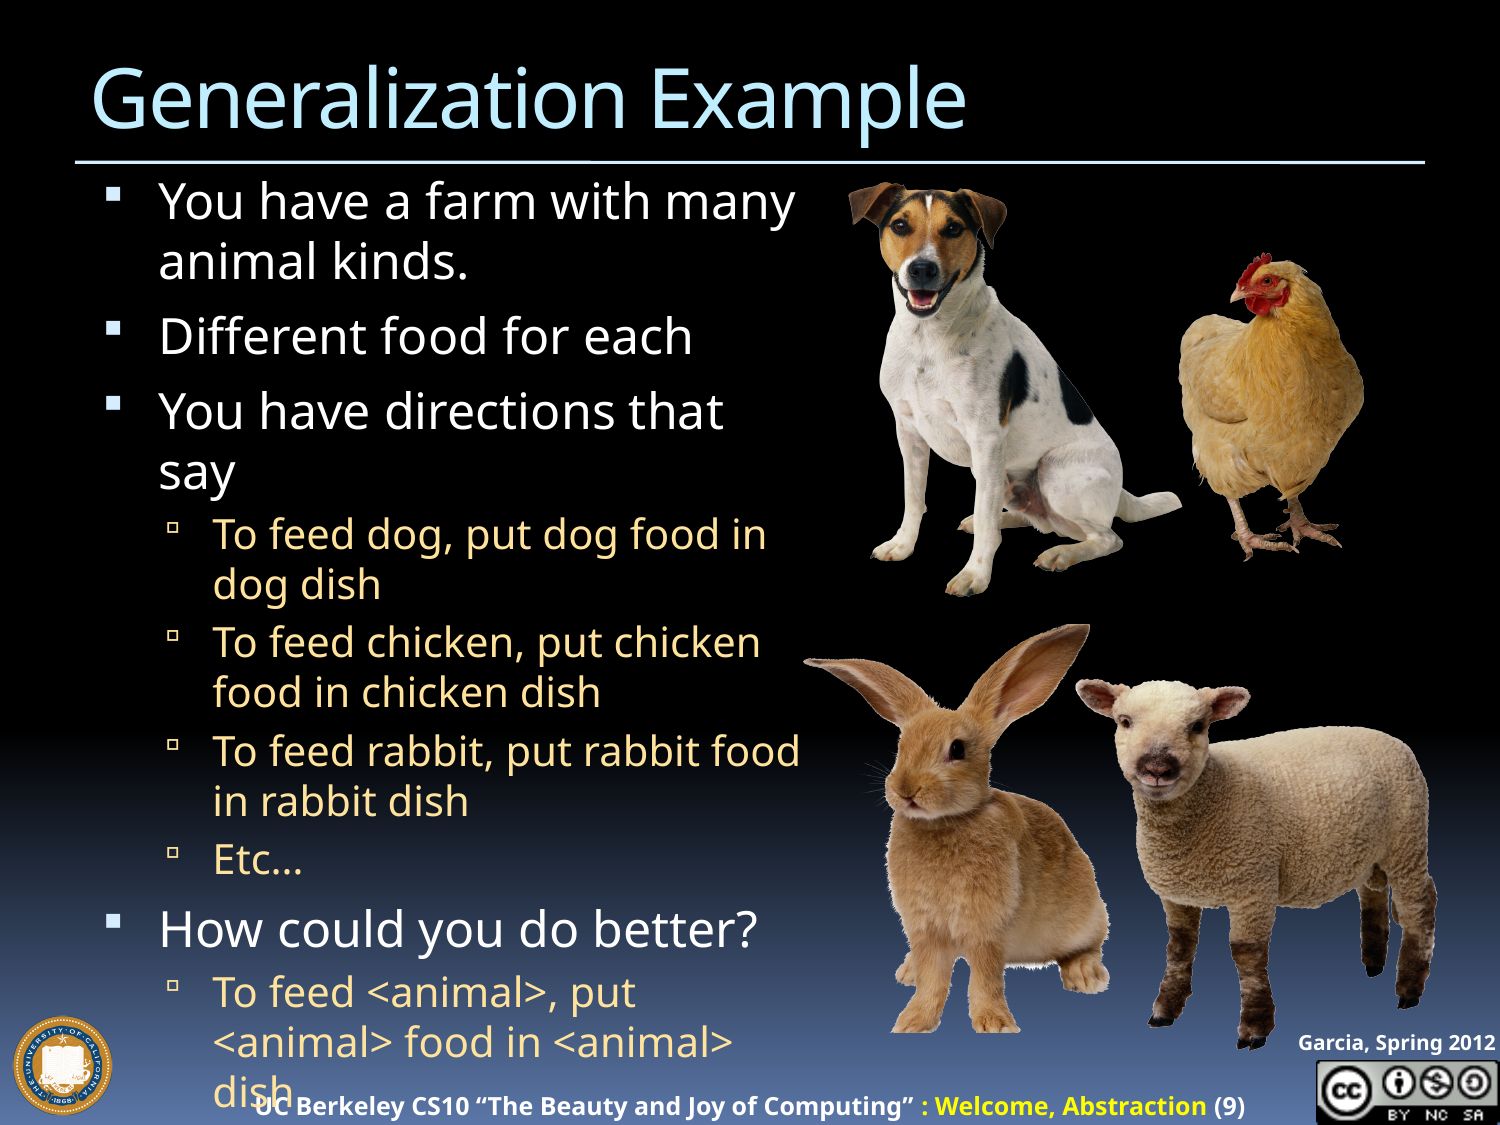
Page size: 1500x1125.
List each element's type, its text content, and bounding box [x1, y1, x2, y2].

picture [1073, 674, 1441, 1055]
picture [1316, 1060, 1500, 1125]
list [801, 624, 1113, 1034]
picture [841, 177, 1188, 601]
picture [12, 1015, 113, 1116]
list You have a farm with many animal kinds. Different food for each You have directions that say To feed dog, put dog food in dog dish To feed chicken, put chicken food in chicken dish To feed rabbit, put rabbit food in rabbit dish Etc… How could you do better? To feed <animal>, put <animal> food in <animal> dish [75, 163, 826, 1034]
title Generalization Example [75, 37, 1425, 163]
picture [1174, 249, 1368, 566]
